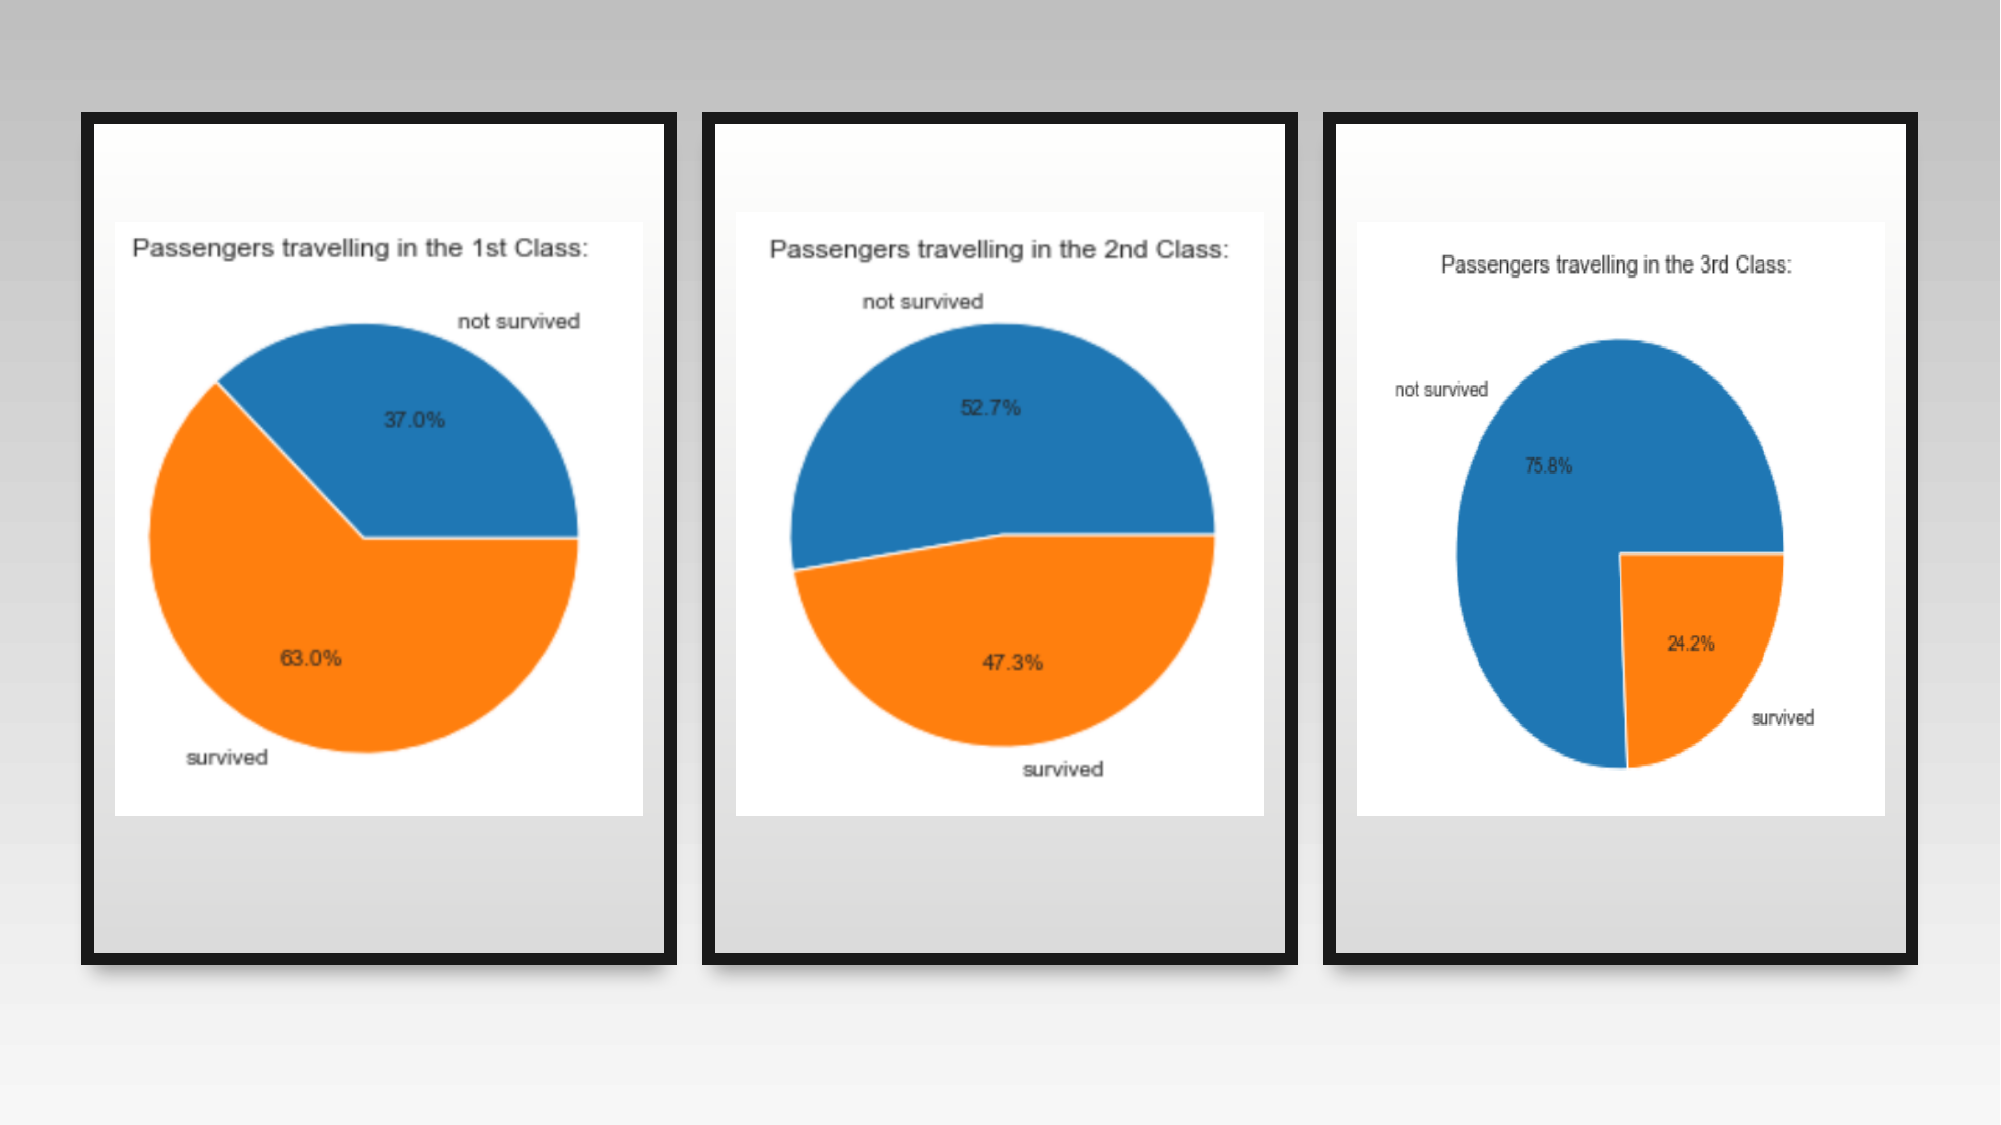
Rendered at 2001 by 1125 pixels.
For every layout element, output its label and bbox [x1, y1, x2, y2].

picture [115, 222, 643, 816]
text_box [708, 114, 1292, 961]
picture [736, 212, 1264, 816]
picture [1357, 222, 1885, 816]
text_box [1329, 114, 1913, 961]
text_box [0, 0, 2000, 1125]
text_box [87, 114, 671, 961]
